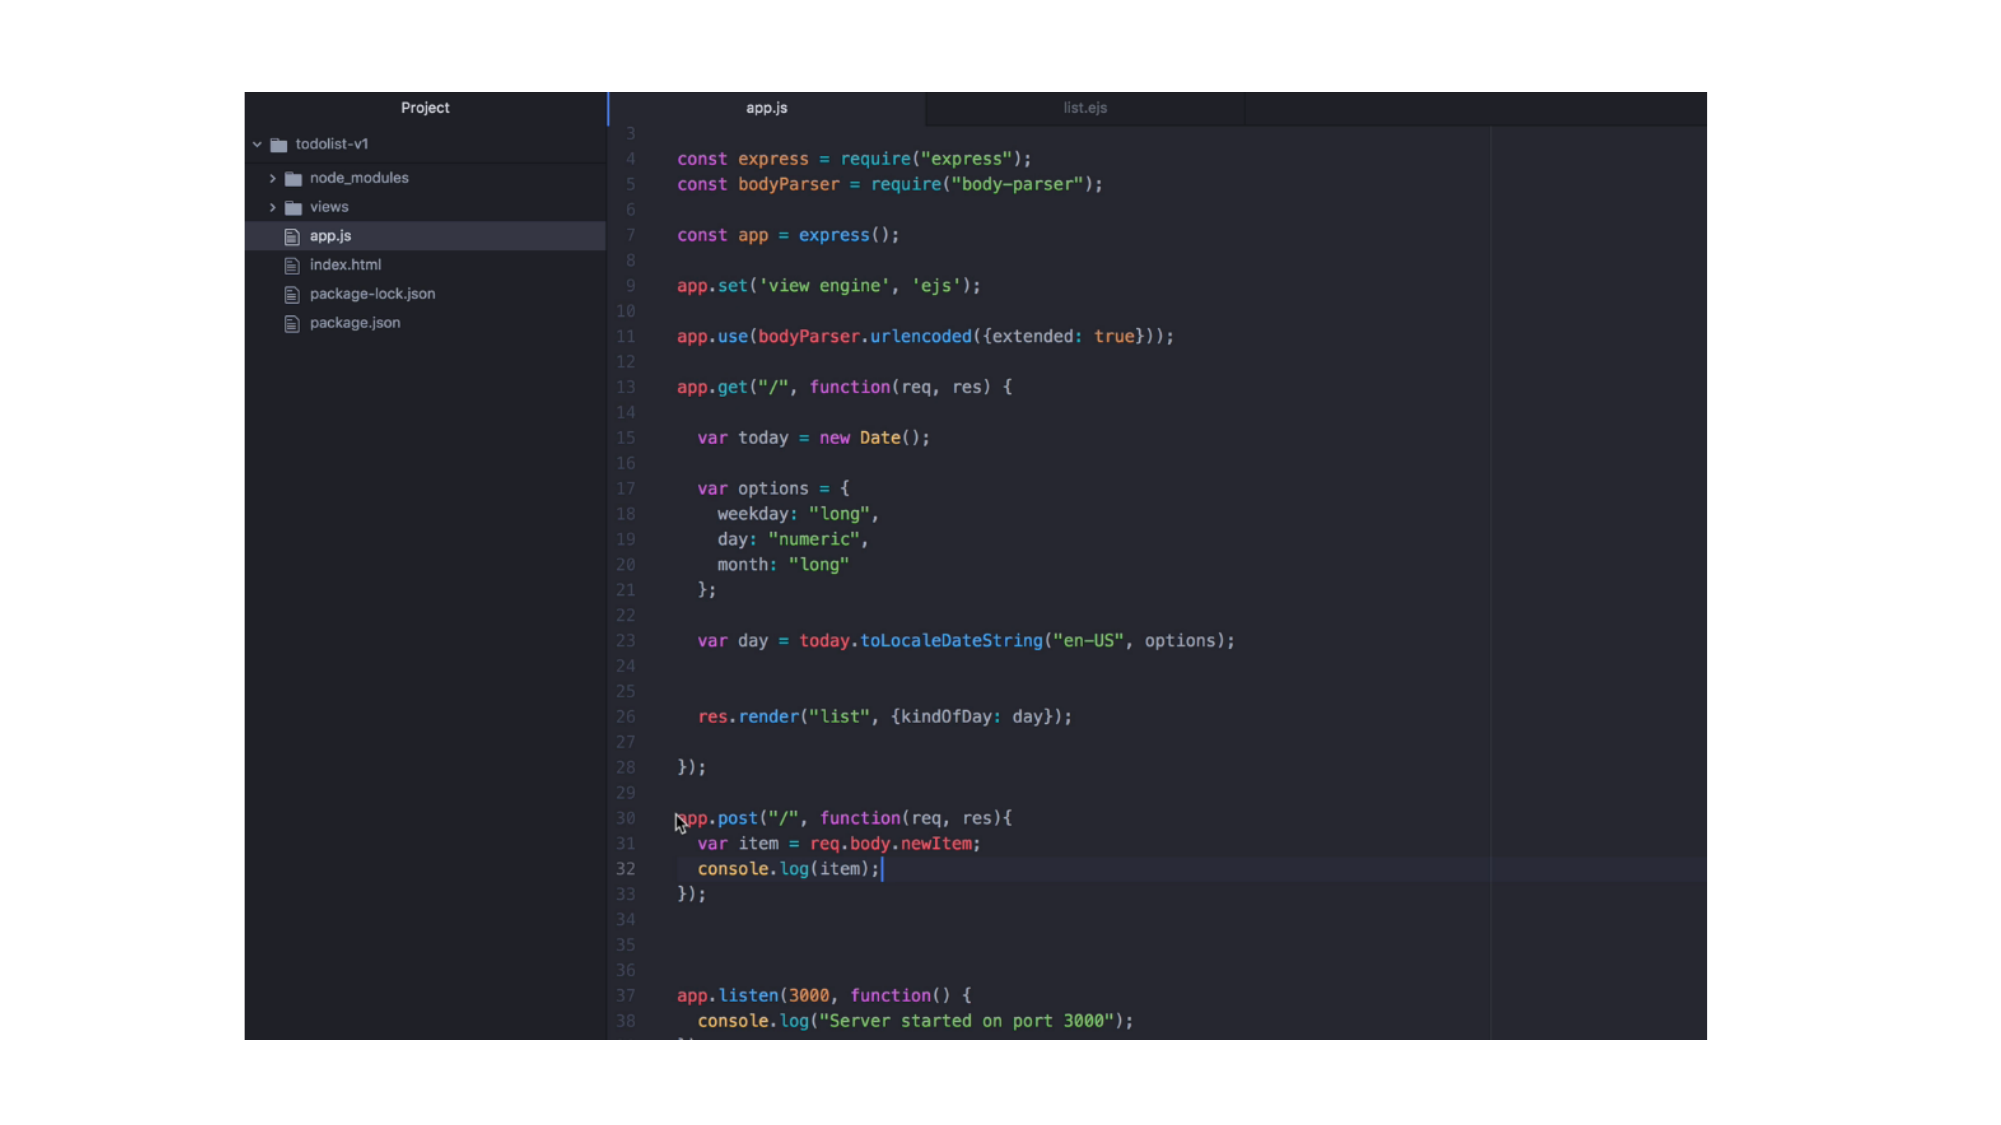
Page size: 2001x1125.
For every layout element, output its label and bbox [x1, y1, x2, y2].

picture [244, 92, 1708, 1040]
